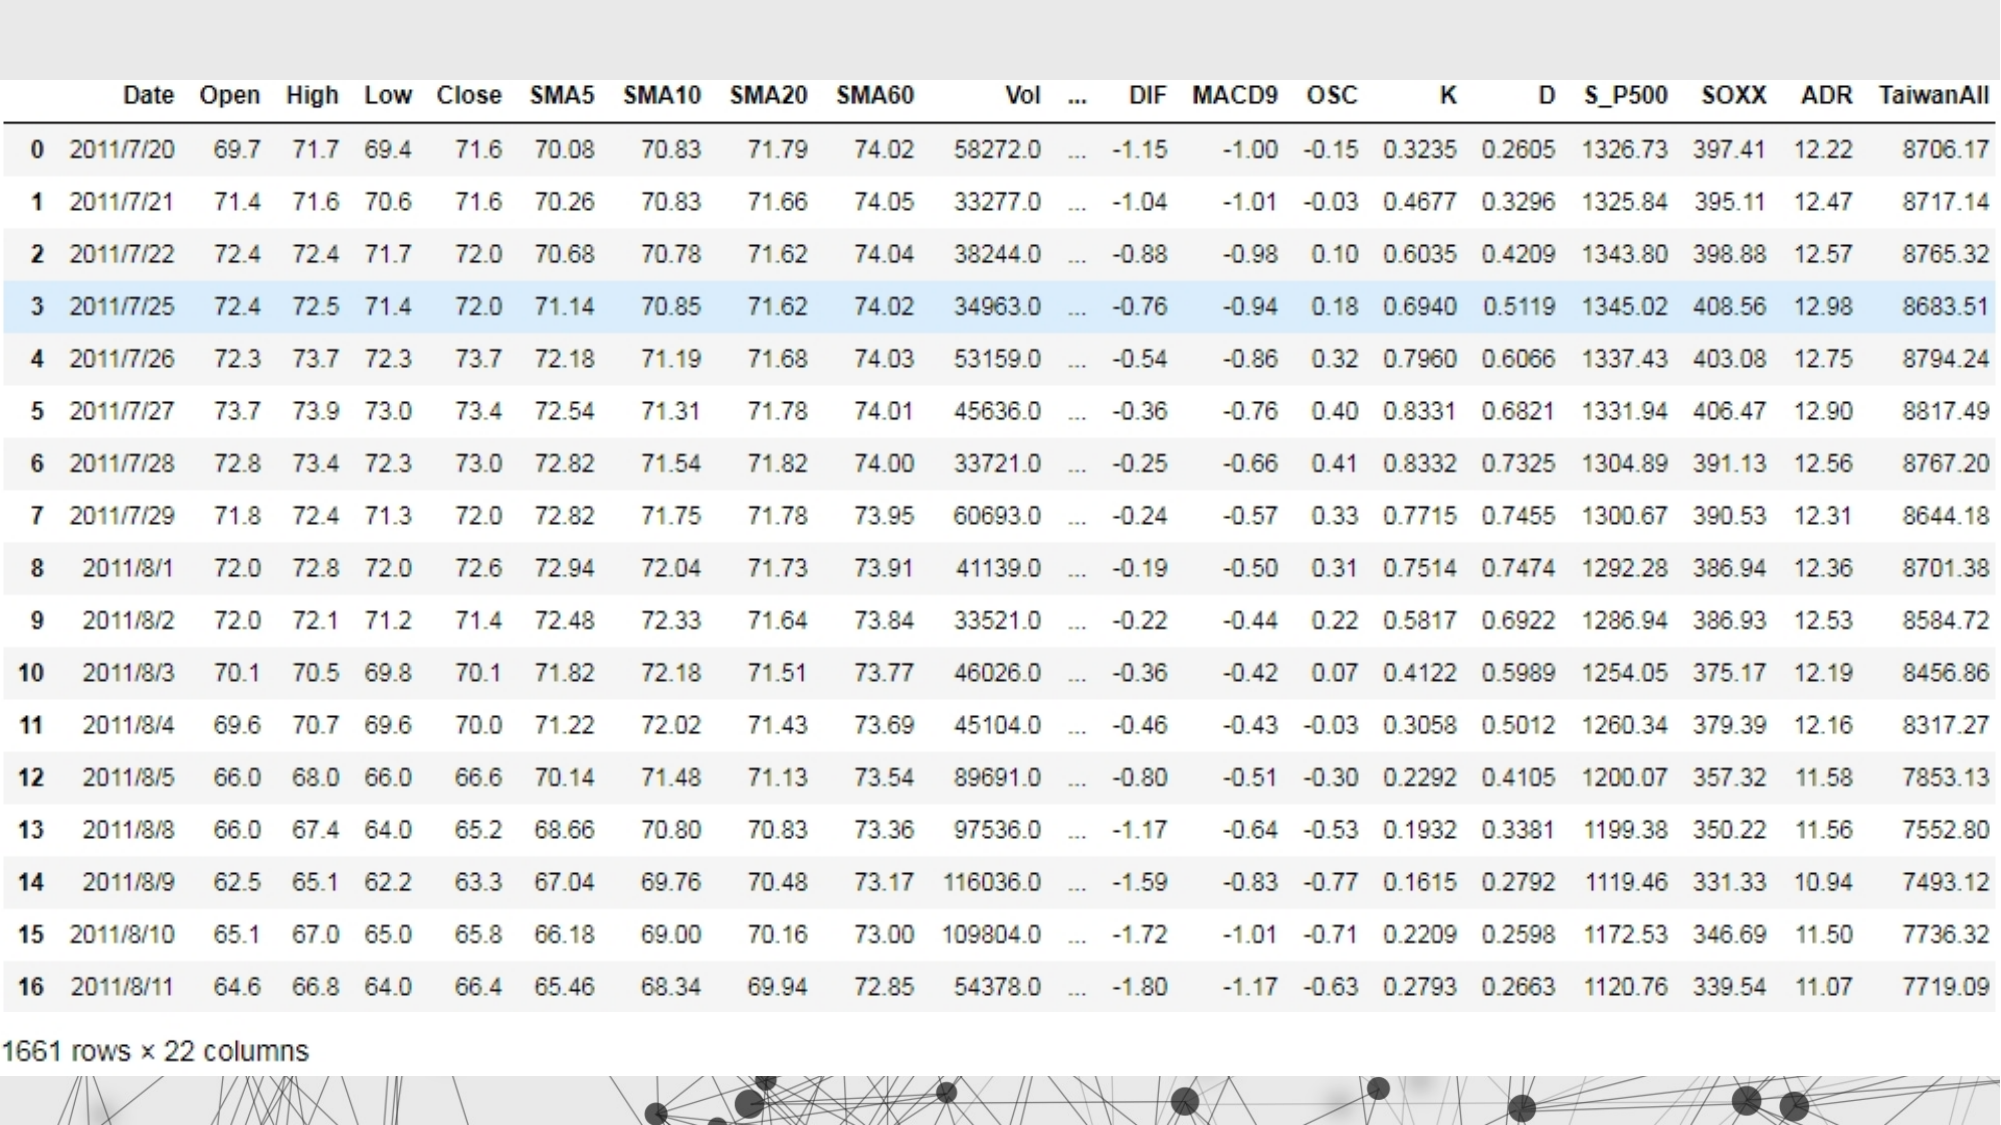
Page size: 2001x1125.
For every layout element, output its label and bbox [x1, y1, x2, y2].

picture [0, 80, 2000, 1076]
